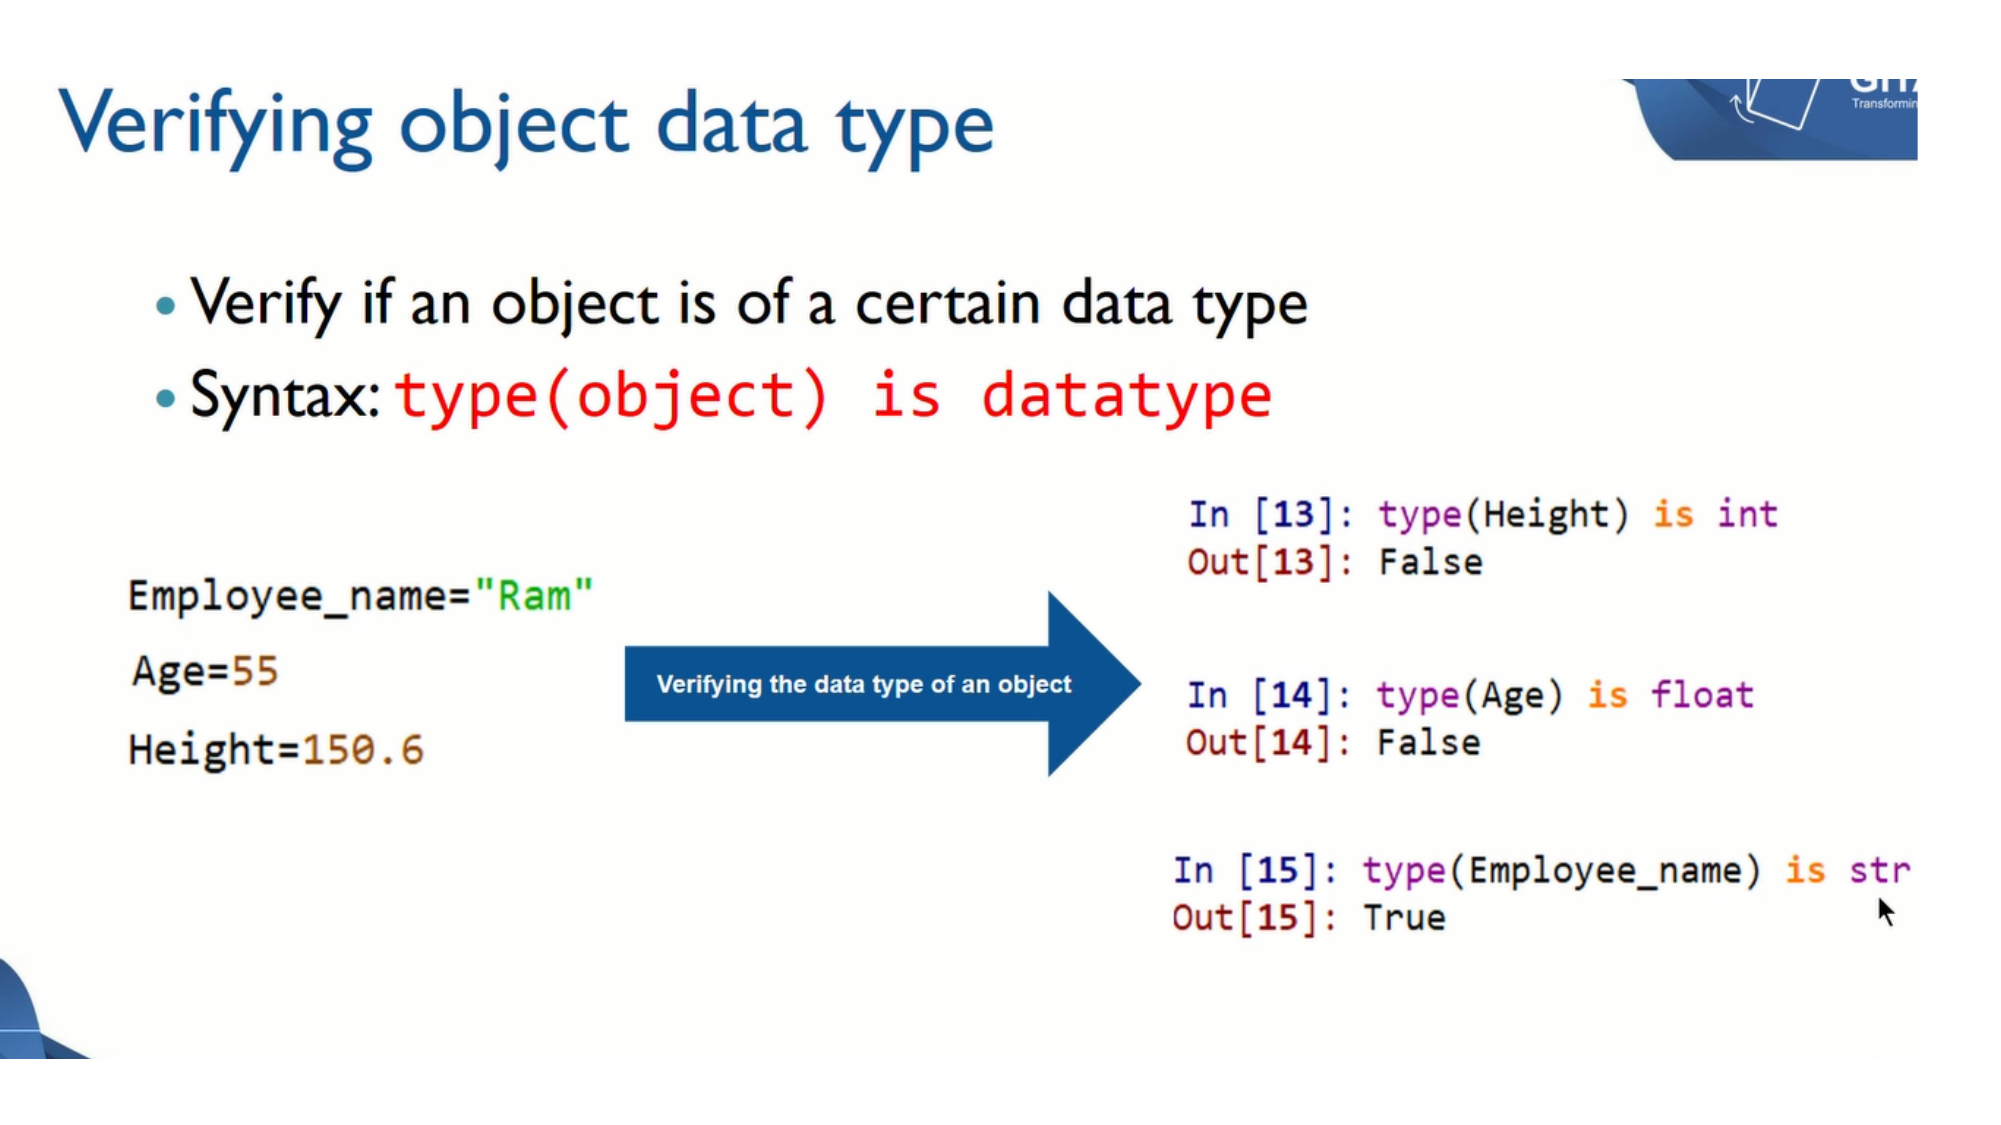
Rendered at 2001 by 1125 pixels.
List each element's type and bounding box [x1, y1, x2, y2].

picture [0, 79, 1918, 1059]
